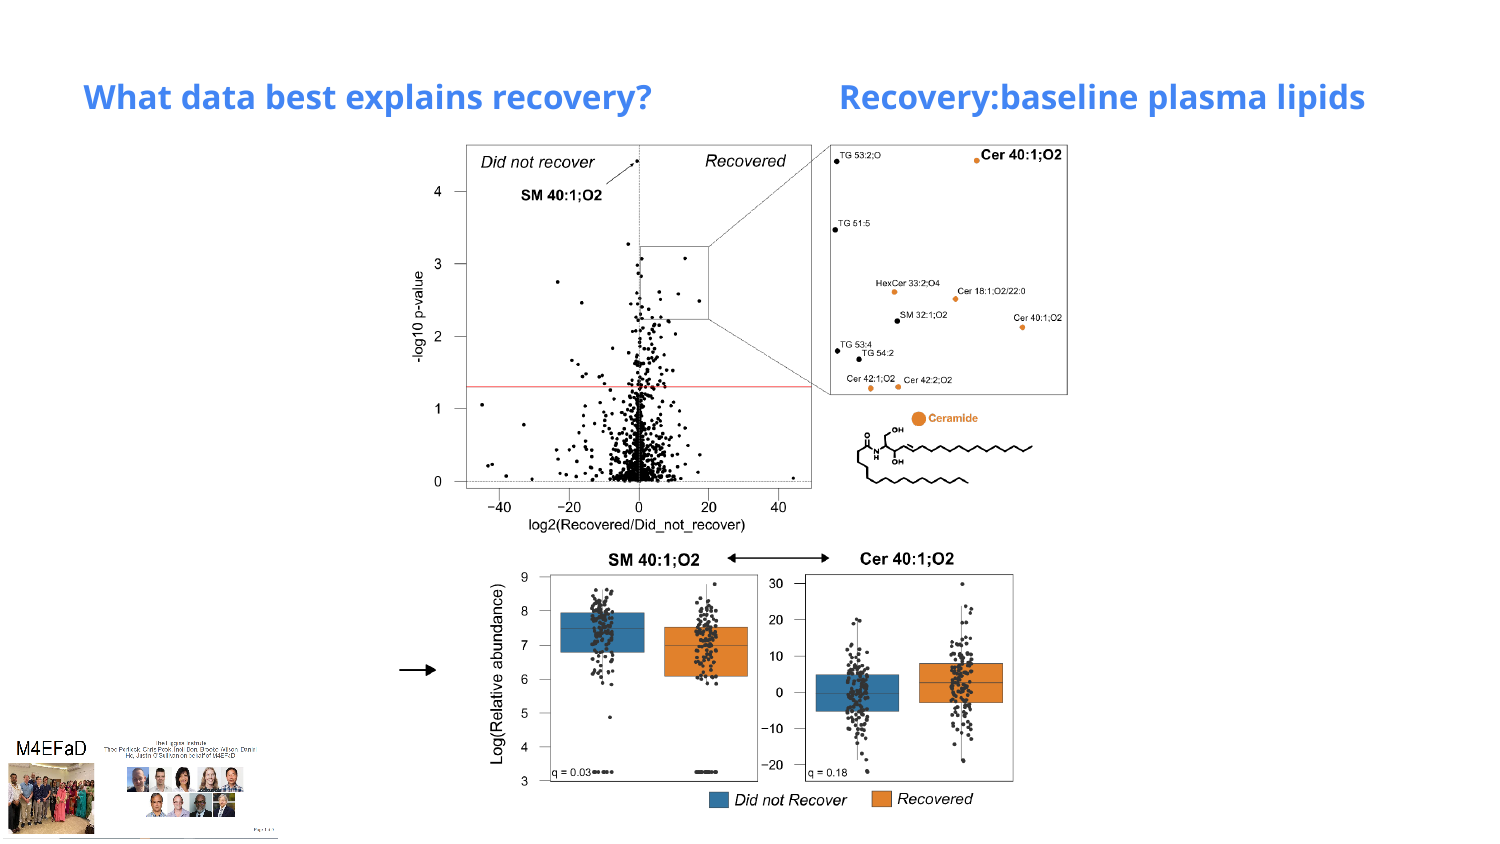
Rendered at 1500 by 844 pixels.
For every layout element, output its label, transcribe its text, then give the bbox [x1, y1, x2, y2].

text_box What data best explains recovery? [0, 68, 617, 124]
text_box Recovery:baseline plasma lipids [617, 68, 1500, 124]
picture [398, 141, 1087, 819]
picture [3, 732, 279, 839]
